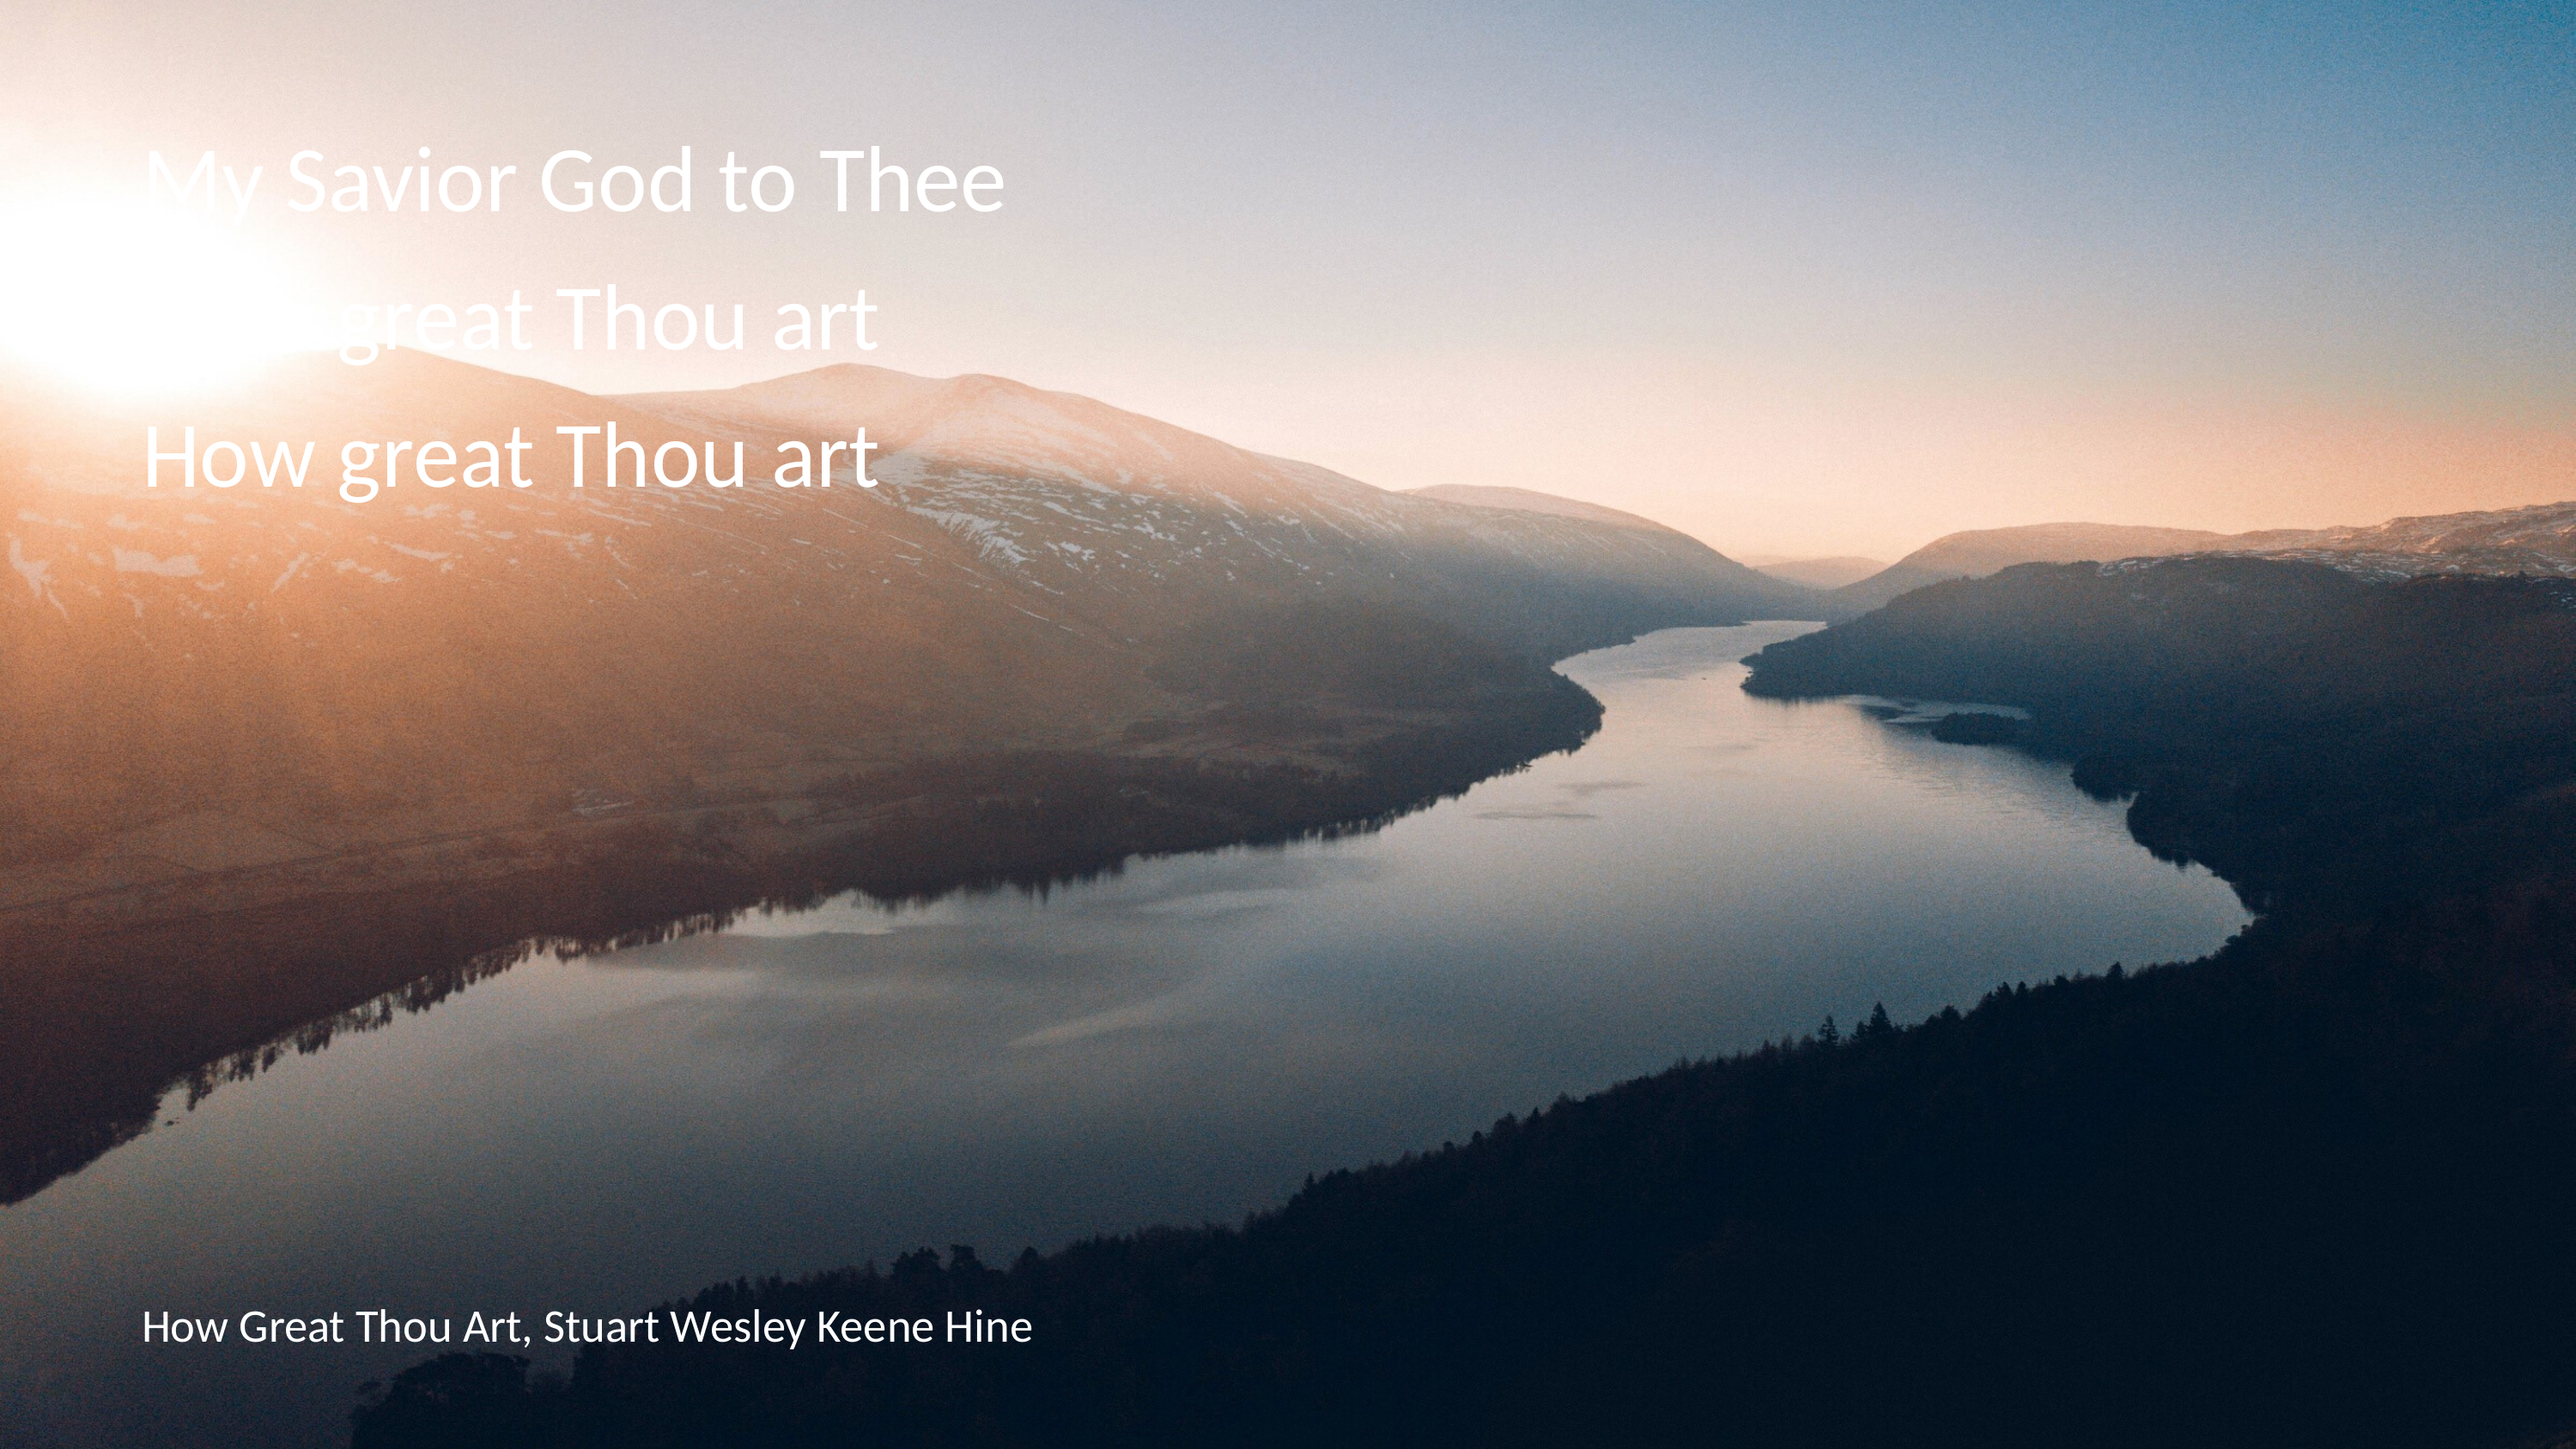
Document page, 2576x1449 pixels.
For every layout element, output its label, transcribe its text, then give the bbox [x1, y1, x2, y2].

title How Great Thou Art, Stuart Wesley Keene Hine [129, 1288, 2447, 1359]
list My Savior God to Thee How great Thou art How great Thou art [129, 111, 2447, 1068]
picture [0, 0, 2576, 1449]
